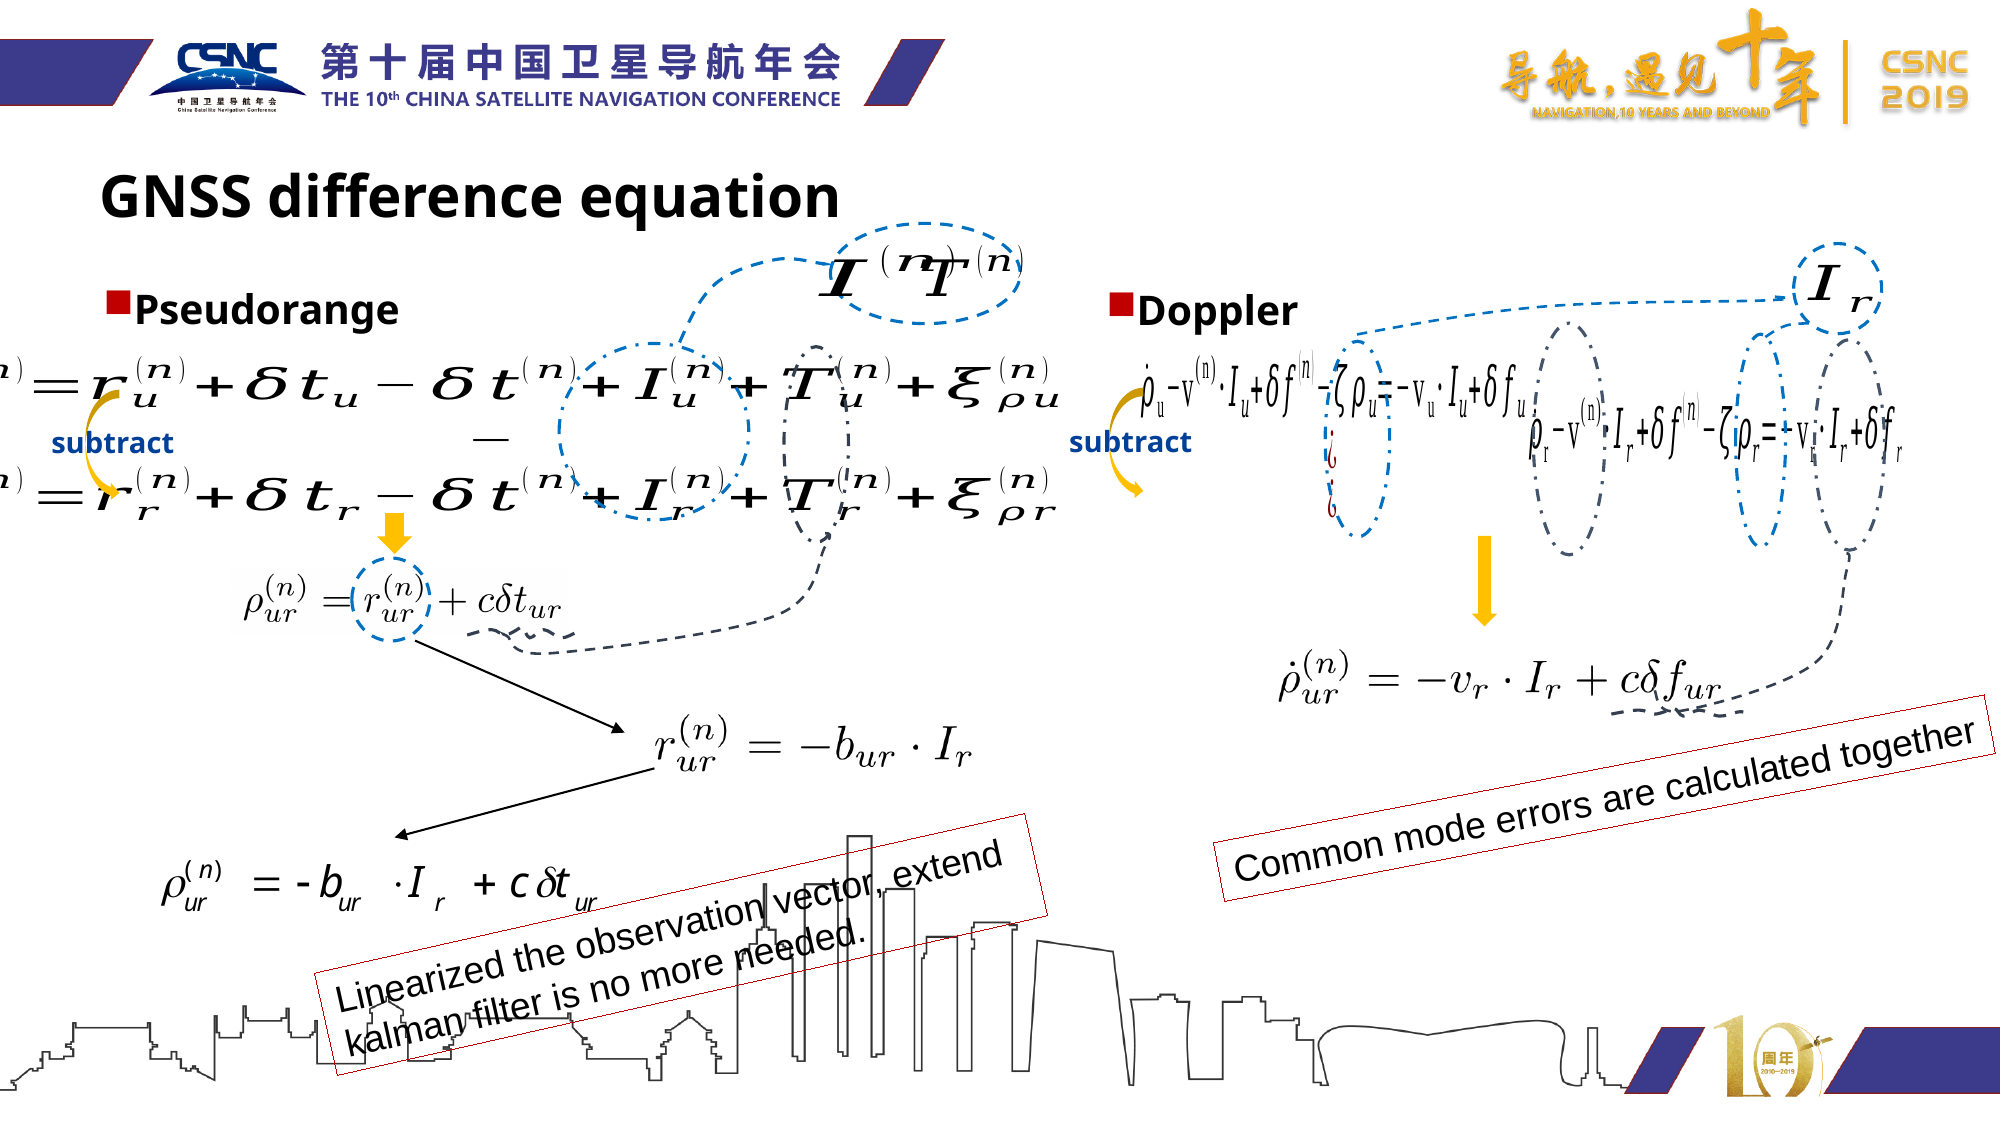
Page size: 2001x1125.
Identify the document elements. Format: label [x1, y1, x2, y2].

text_box [415, 640, 625, 733]
text_box [394, 768, 655, 838]
picture [0, 0, 2000, 1125]
text_box [152, 847, 614, 921]
